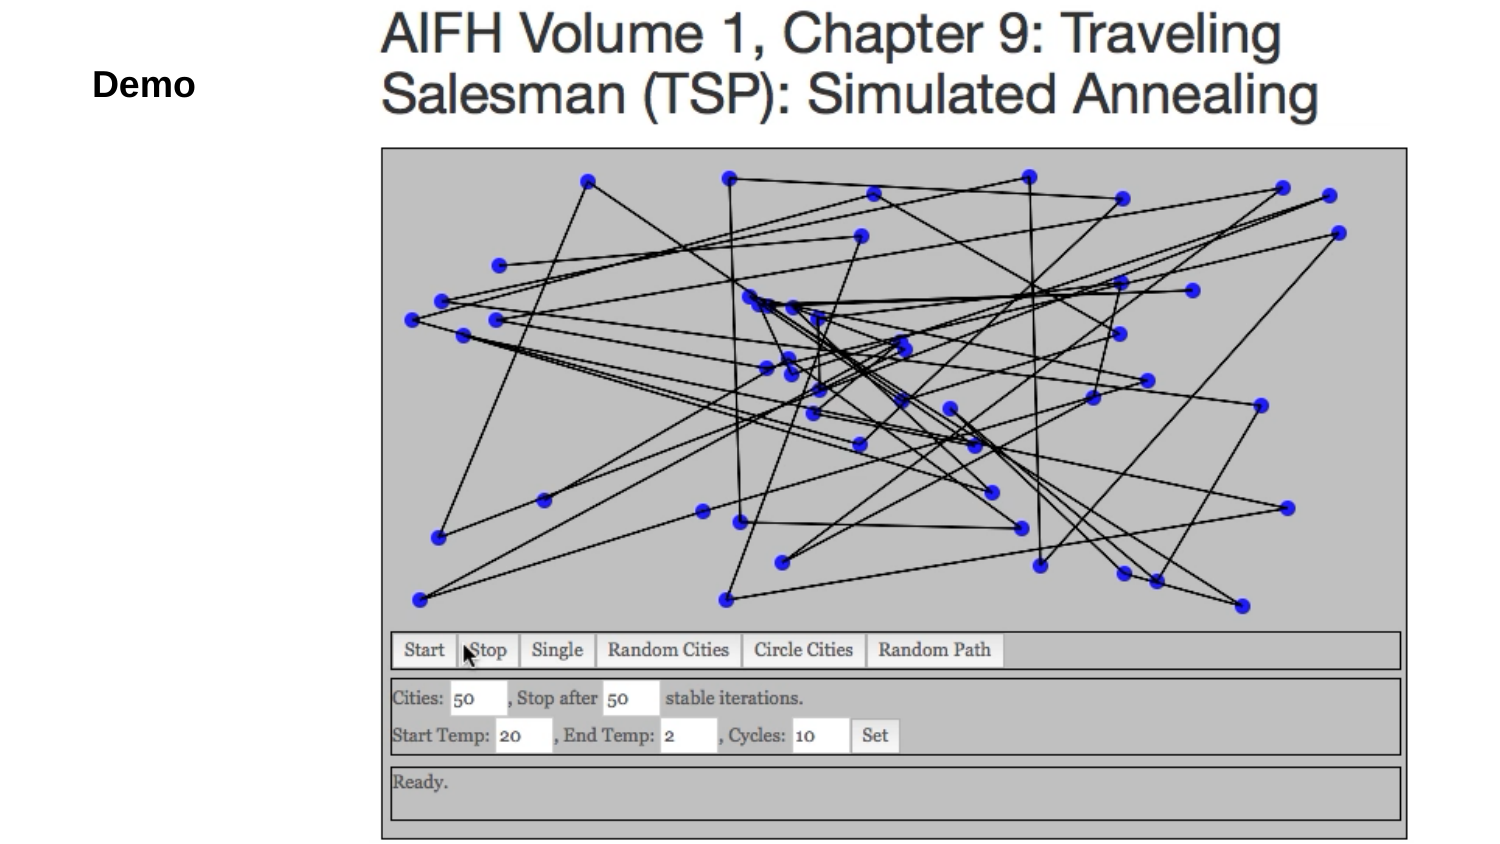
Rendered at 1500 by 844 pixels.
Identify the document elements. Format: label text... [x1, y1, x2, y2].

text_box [368, 0, 1415, 844]
title Demo [76, 27, 363, 113]
